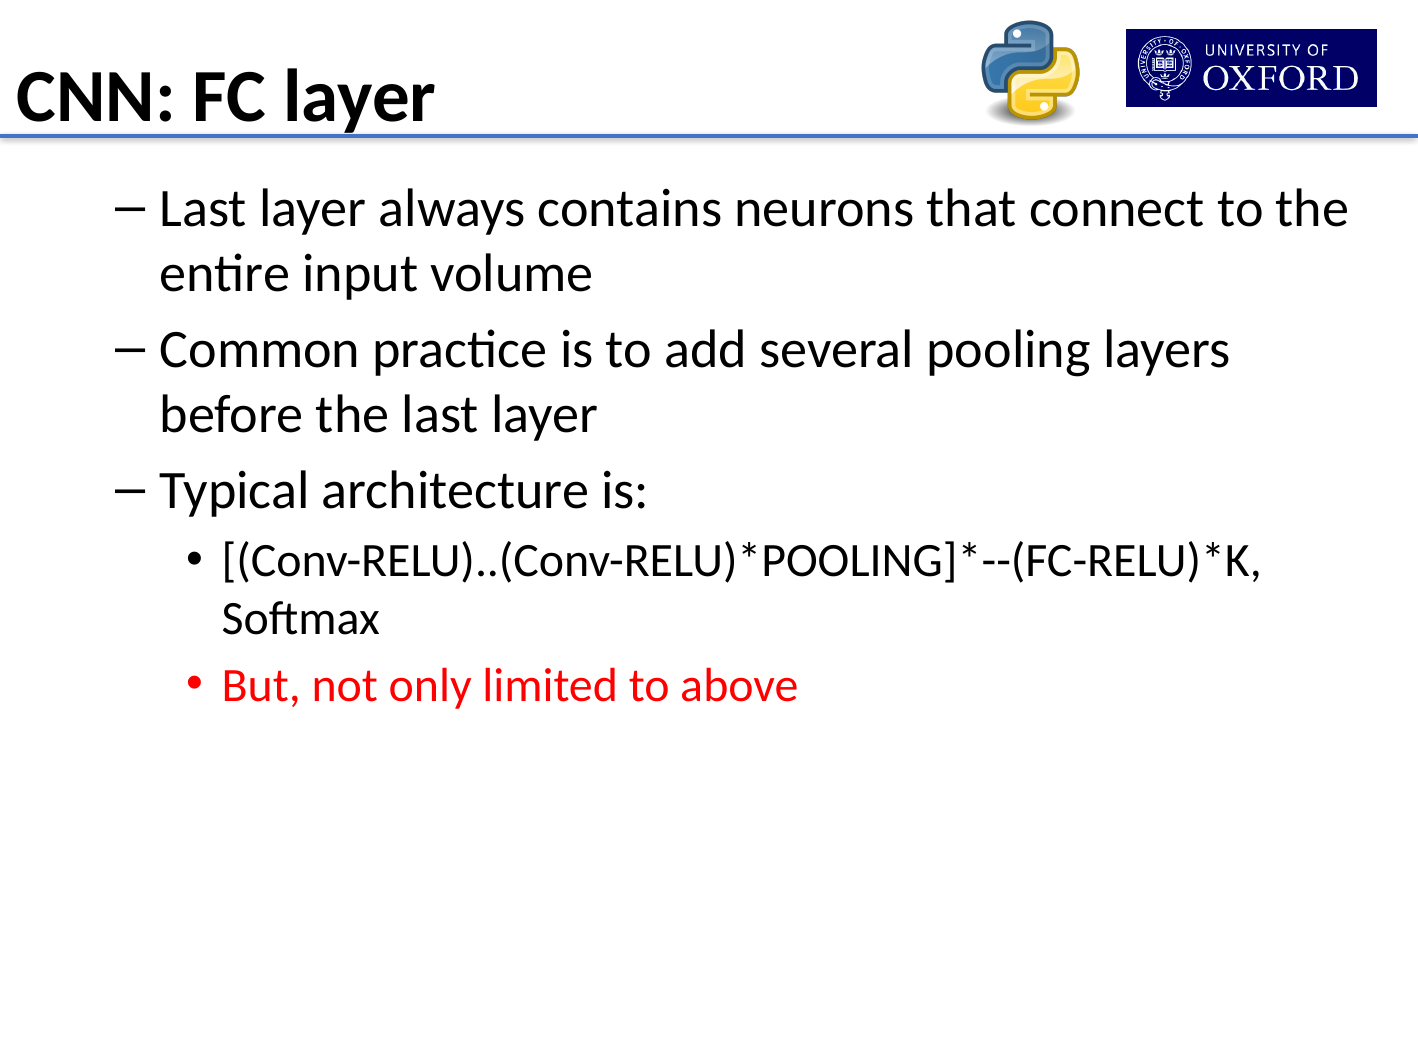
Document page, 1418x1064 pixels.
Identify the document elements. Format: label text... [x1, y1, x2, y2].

picture [975, 18, 1086, 129]
text_box CNN: FC layer [1, 39, 452, 144]
picture [1126, 29, 1377, 107]
list Last layer always contains neurons that connect to the entire input volume Common practice is to add several pooling layers before the last layer Typical architecture is: [(Conv-RELU)..(Conv-RELU)*POOLING]*--(FC-RELU)*K, Softmax But, not only limited to above [29, 165, 1389, 1034]
